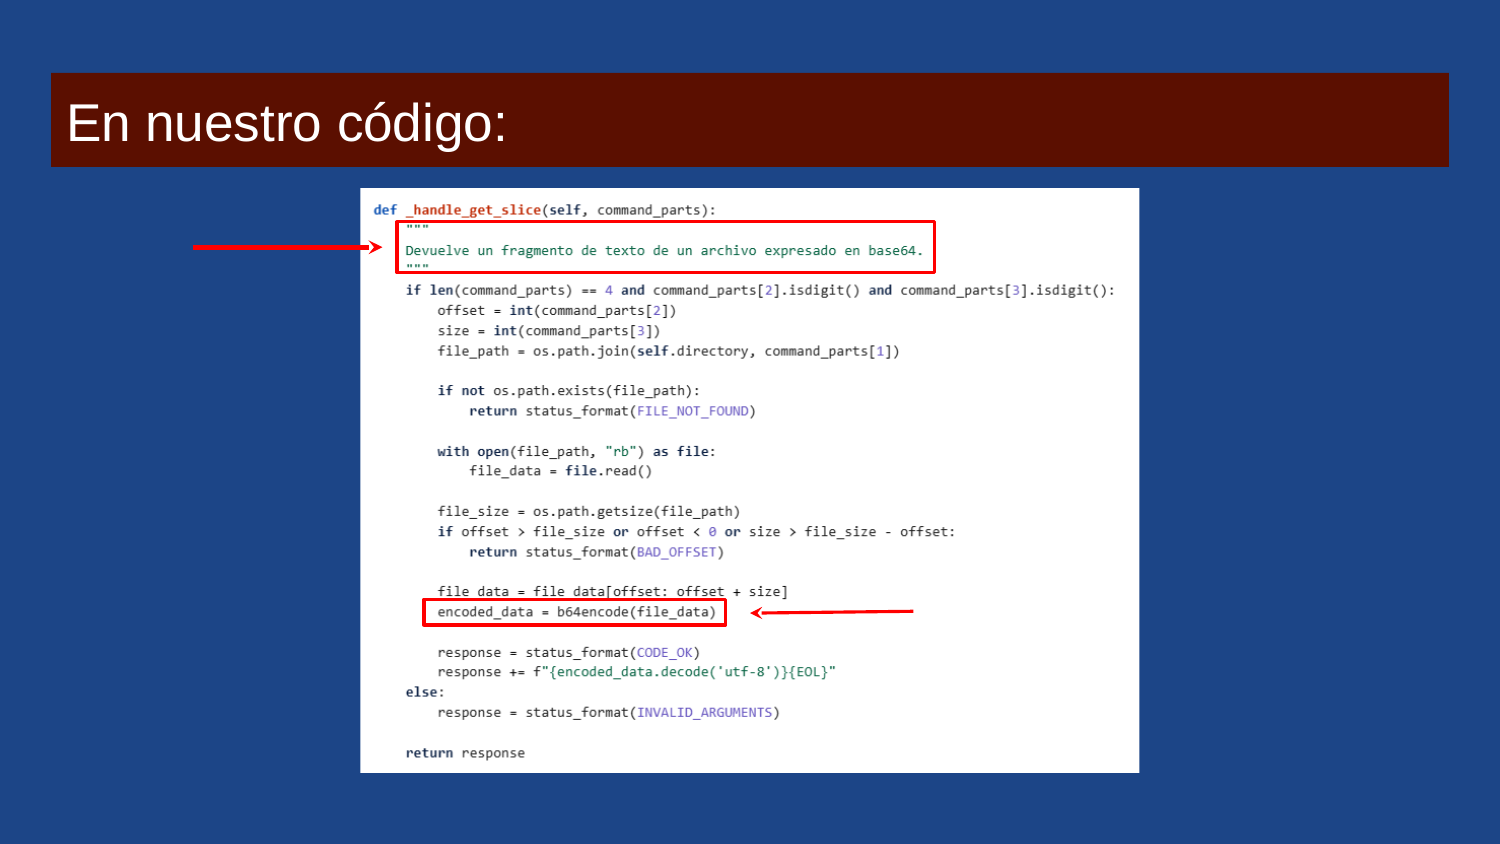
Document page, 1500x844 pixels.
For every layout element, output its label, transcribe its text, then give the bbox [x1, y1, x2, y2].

picture [360, 188, 1140, 773]
title En nuestro código: [51, 72, 1449, 167]
